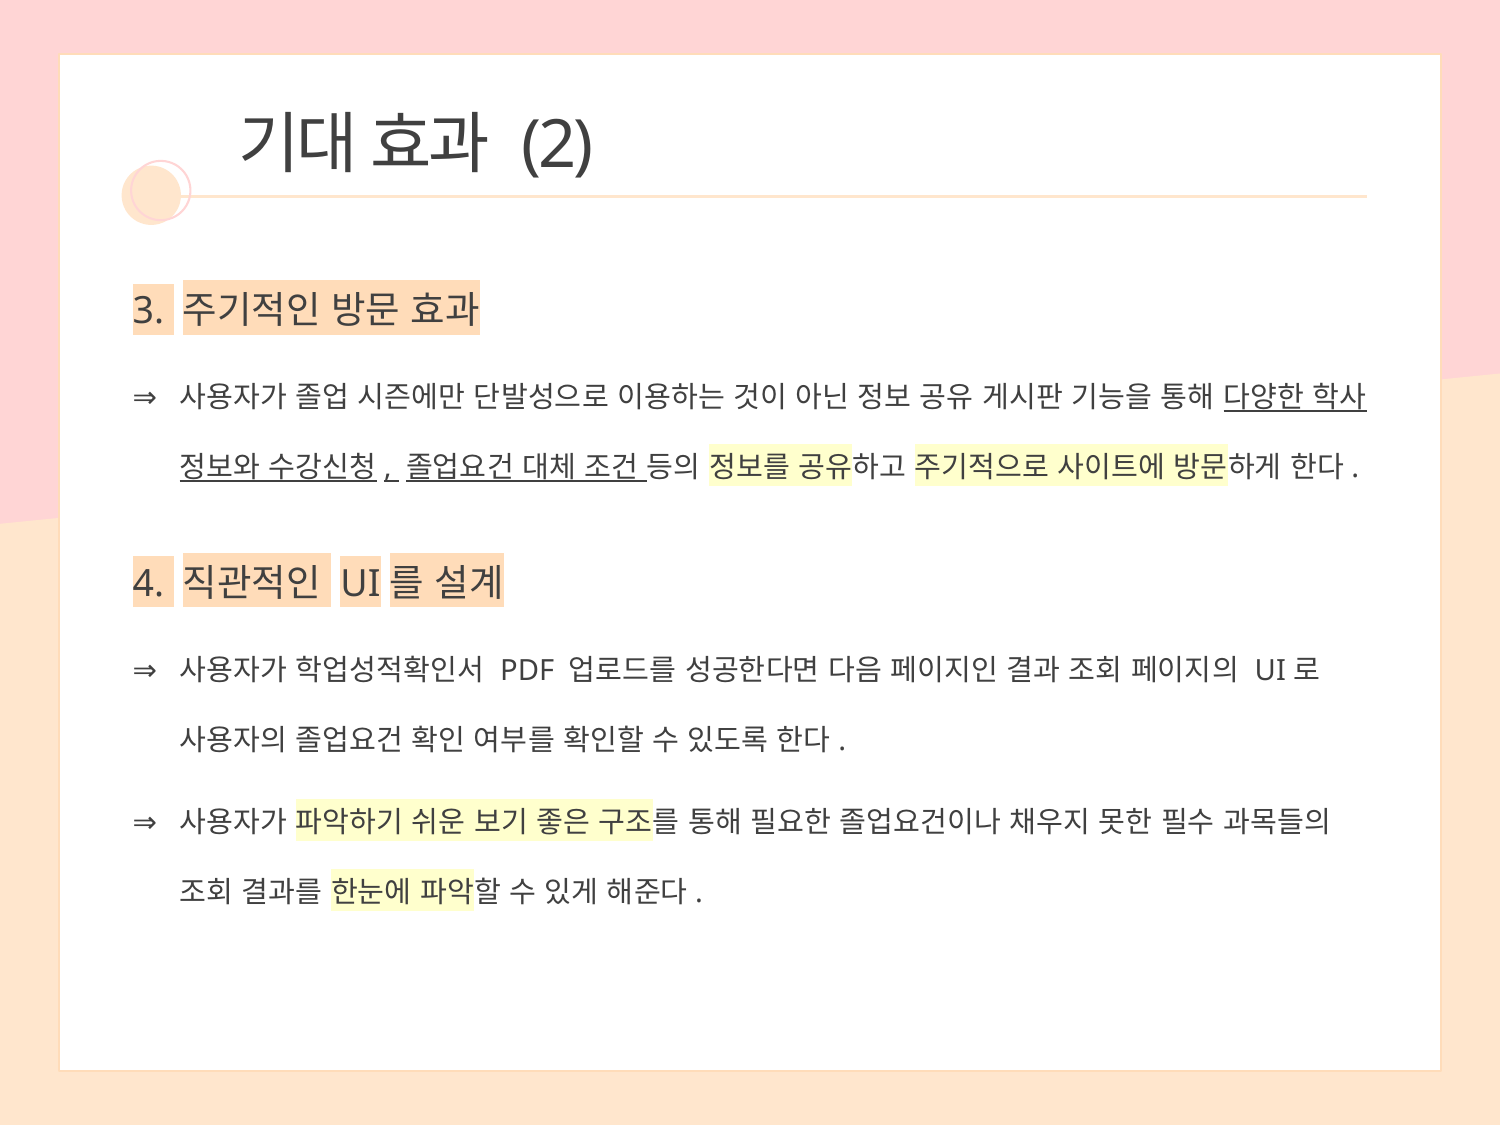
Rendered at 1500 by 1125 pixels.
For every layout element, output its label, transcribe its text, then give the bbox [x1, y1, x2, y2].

text_box 3. 주기적인 방문 효과 사용자가 졸업 시즌에만 단발성으로 이용하는 것이 아닌 정보 공유 게시판 기능을 통해 다양한 학사 정보와 수강신청, 졸업요건 대체 조건 등의 정보를 공유하고 주기적으로 사이트에 방문하게 한다. 4. 직관적인 UI를 설계 사용자가 학업성적확인서 PDF 업로드를 성공한다면 다음 페이지인 결과 조회 페이지의 UI로 사용자의 졸업요건 확인 여부를 확인할 수 있도록 한다. 사용자가 파악하기 쉬운 보기 좋은 구조를 통해 필요한 졸업요건이나 채우지 못한 필수 과목들의 조회 결과를 한눈에 파악할 수 있게 해준다. [117, 278, 1382, 916]
text_box 기대 효과 (2) [223, 93, 609, 189]
